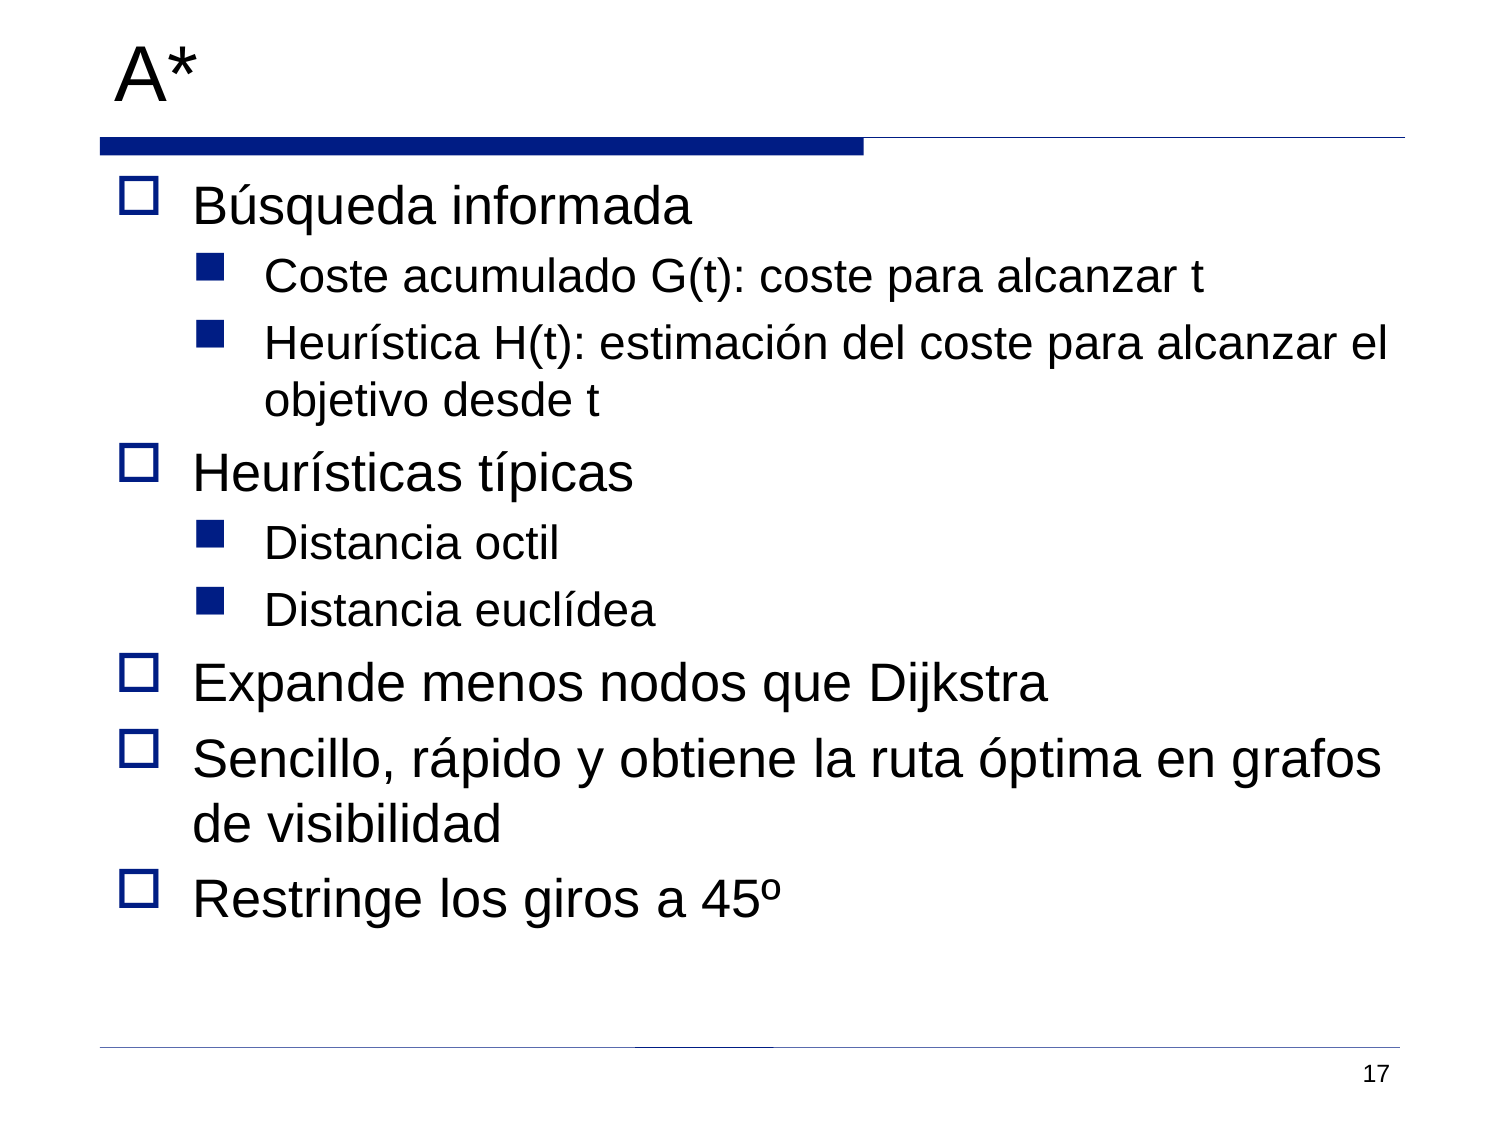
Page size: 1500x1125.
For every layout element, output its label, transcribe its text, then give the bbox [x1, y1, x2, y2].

title A* [99, 24, 1413, 125]
list Búsqueda informada Coste acumulado G(t): coste para alcanzar t Heurística H(t): estimación del coste para alcanzar el objetivo desde t Heurísticas típicas Distancia octil Distancia euclídea Expande menos nodos que Dijkstra Sencillo, rápido y obtiene la ruta óptima en grafos de visibilidad Restringe los giros a 45º [99, 162, 1413, 1013]
